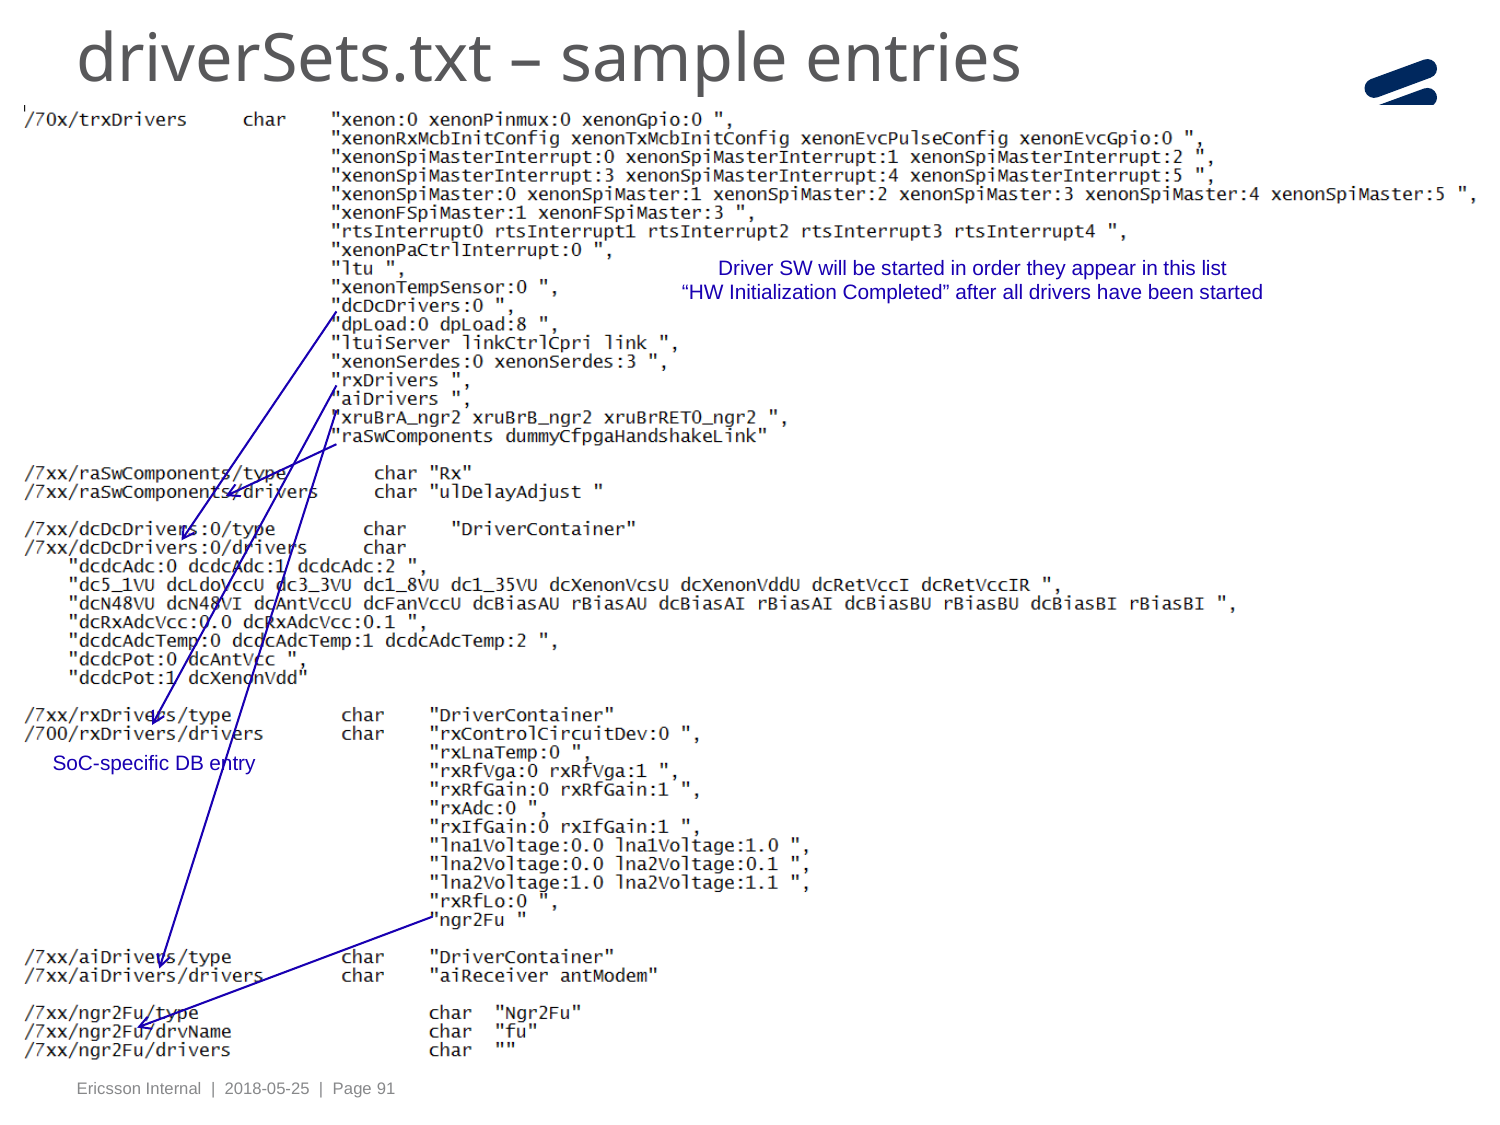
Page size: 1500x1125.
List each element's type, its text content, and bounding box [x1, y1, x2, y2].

picture [23, 105, 1482, 1065]
title driverSets.txt – sample entries [64, 22, 1349, 104]
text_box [159, 410, 337, 915]
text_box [136, 916, 433, 1028]
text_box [151, 385, 337, 726]
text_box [181, 311, 337, 384]
